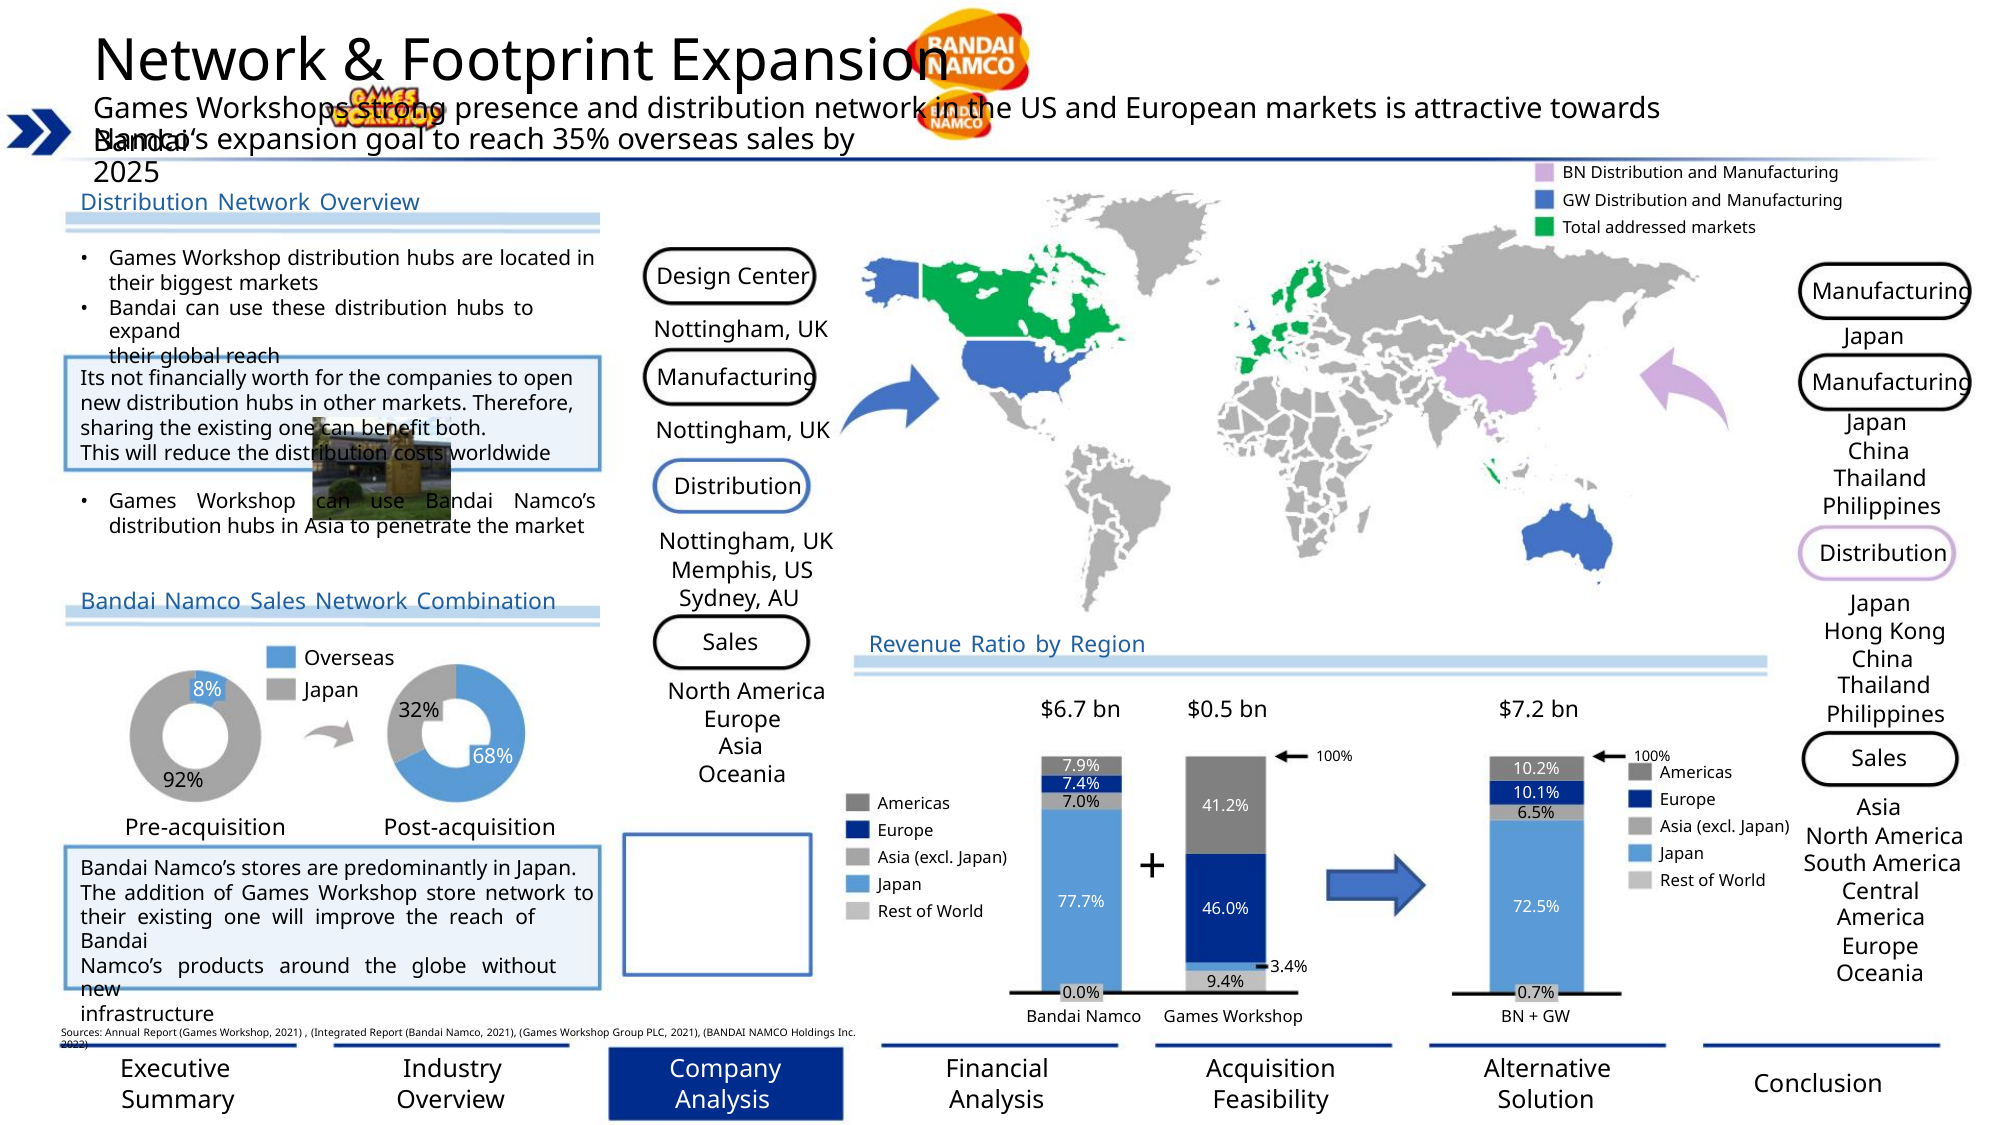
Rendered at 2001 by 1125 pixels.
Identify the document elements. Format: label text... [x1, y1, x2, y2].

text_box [1316, 748, 1375, 765]
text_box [1843, 323, 1932, 350]
text_box Network & Footprint Expansion Games Workshops strong presence and distribution network in the US and European markets is attractive towards Bandai [93, 26, 1690, 158]
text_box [124, 814, 302, 840]
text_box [702, 628, 786, 655]
text_box BN Distribution and Manufacturing [1562, 163, 1843, 183]
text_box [669, 1054, 809, 1114]
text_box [1202, 898, 1334, 992]
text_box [877, 793, 973, 813]
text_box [1500, 1006, 1597, 1026]
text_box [877, 820, 957, 840]
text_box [1823, 590, 1964, 727]
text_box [80, 441, 577, 465]
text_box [192, 677, 248, 701]
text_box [396, 1054, 533, 1114]
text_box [1660, 794, 1980, 987]
text_box [0, 0, 2000, 1125]
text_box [653, 316, 841, 390]
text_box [1660, 871, 1788, 891]
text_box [80, 489, 610, 539]
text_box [304, 646, 418, 670]
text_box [398, 698, 466, 722]
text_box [1660, 790, 1740, 809]
text_box Games Workshop distribution hubs are located in their biggest markets Bandai can use these distribution hubs to expand their global reach [108, 246, 610, 368]
text_box Design Center [656, 263, 828, 290]
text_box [1633, 748, 1756, 782]
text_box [80, 366, 584, 440]
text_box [1057, 891, 1131, 1002]
text_box GW Distribution and Manufacturing Total addressed markets [1562, 190, 1848, 237]
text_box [1138, 837, 1193, 894]
text_box • • [80, 246, 108, 320]
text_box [1513, 759, 1586, 779]
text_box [472, 744, 539, 768]
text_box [61, 1027, 876, 1051]
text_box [304, 678, 386, 703]
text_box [658, 528, 846, 611]
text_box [1517, 983, 1581, 1003]
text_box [877, 902, 1005, 921]
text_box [1513, 783, 1586, 822]
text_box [868, 617, 1179, 658]
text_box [945, 1054, 1080, 1114]
text_box Namco‘s expansion goal to reach 35% overseas sales by 2025 [93, 122, 928, 188]
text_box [667, 678, 840, 788]
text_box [1206, 1054, 1368, 1114]
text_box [1483, 1054, 1638, 1114]
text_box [1026, 1006, 1318, 1026]
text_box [119, 1054, 262, 1114]
text_box Distribution Network Overview [80, 174, 465, 215]
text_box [655, 417, 843, 500]
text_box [1062, 756, 1126, 811]
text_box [162, 768, 230, 792]
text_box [1202, 795, 1275, 815]
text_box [1819, 539, 1960, 566]
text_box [1811, 369, 1983, 396]
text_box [80, 574, 603, 615]
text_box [1187, 696, 1289, 722]
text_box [1822, 409, 1959, 519]
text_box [80, 855, 610, 1026]
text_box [1811, 278, 1983, 305]
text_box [1851, 745, 1934, 772]
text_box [1753, 1069, 1915, 1098]
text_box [877, 848, 1036, 894]
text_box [1498, 696, 1600, 722]
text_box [1513, 896, 1586, 916]
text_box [383, 814, 571, 840]
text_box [1040, 696, 1142, 722]
